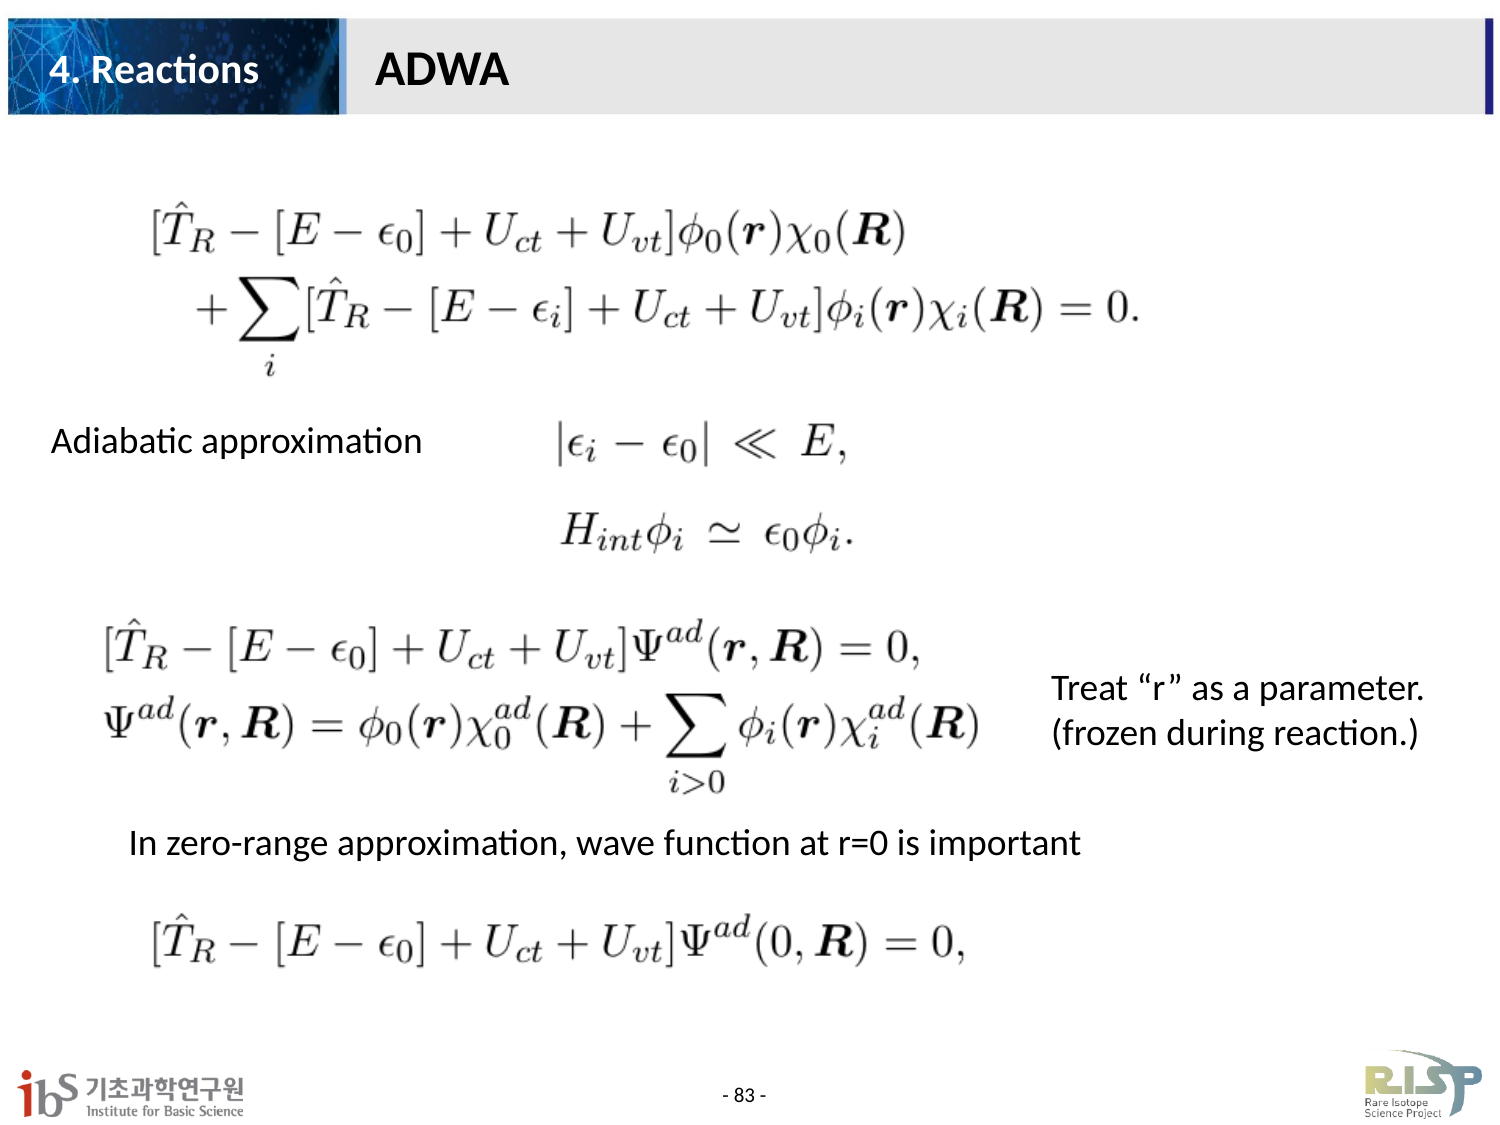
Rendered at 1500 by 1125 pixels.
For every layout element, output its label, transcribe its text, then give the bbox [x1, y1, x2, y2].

picture [537, 405, 850, 473]
picture [1364, 1049, 1482, 1119]
picture [135, 172, 1150, 392]
picture [17, 1070, 243, 1117]
picture [72, 589, 1003, 813]
picture [549, 494, 862, 560]
text_box Adiabatic approximation [36, 408, 438, 469]
picture [2, 10, 1500, 130]
text_box In zero-range approximation, wave function at r=0 is important [113, 810, 1106, 871]
text_box Treat “r” as a parameter. (frozen during reaction.) [1036, 655, 1452, 761]
picture [123, 884, 976, 992]
